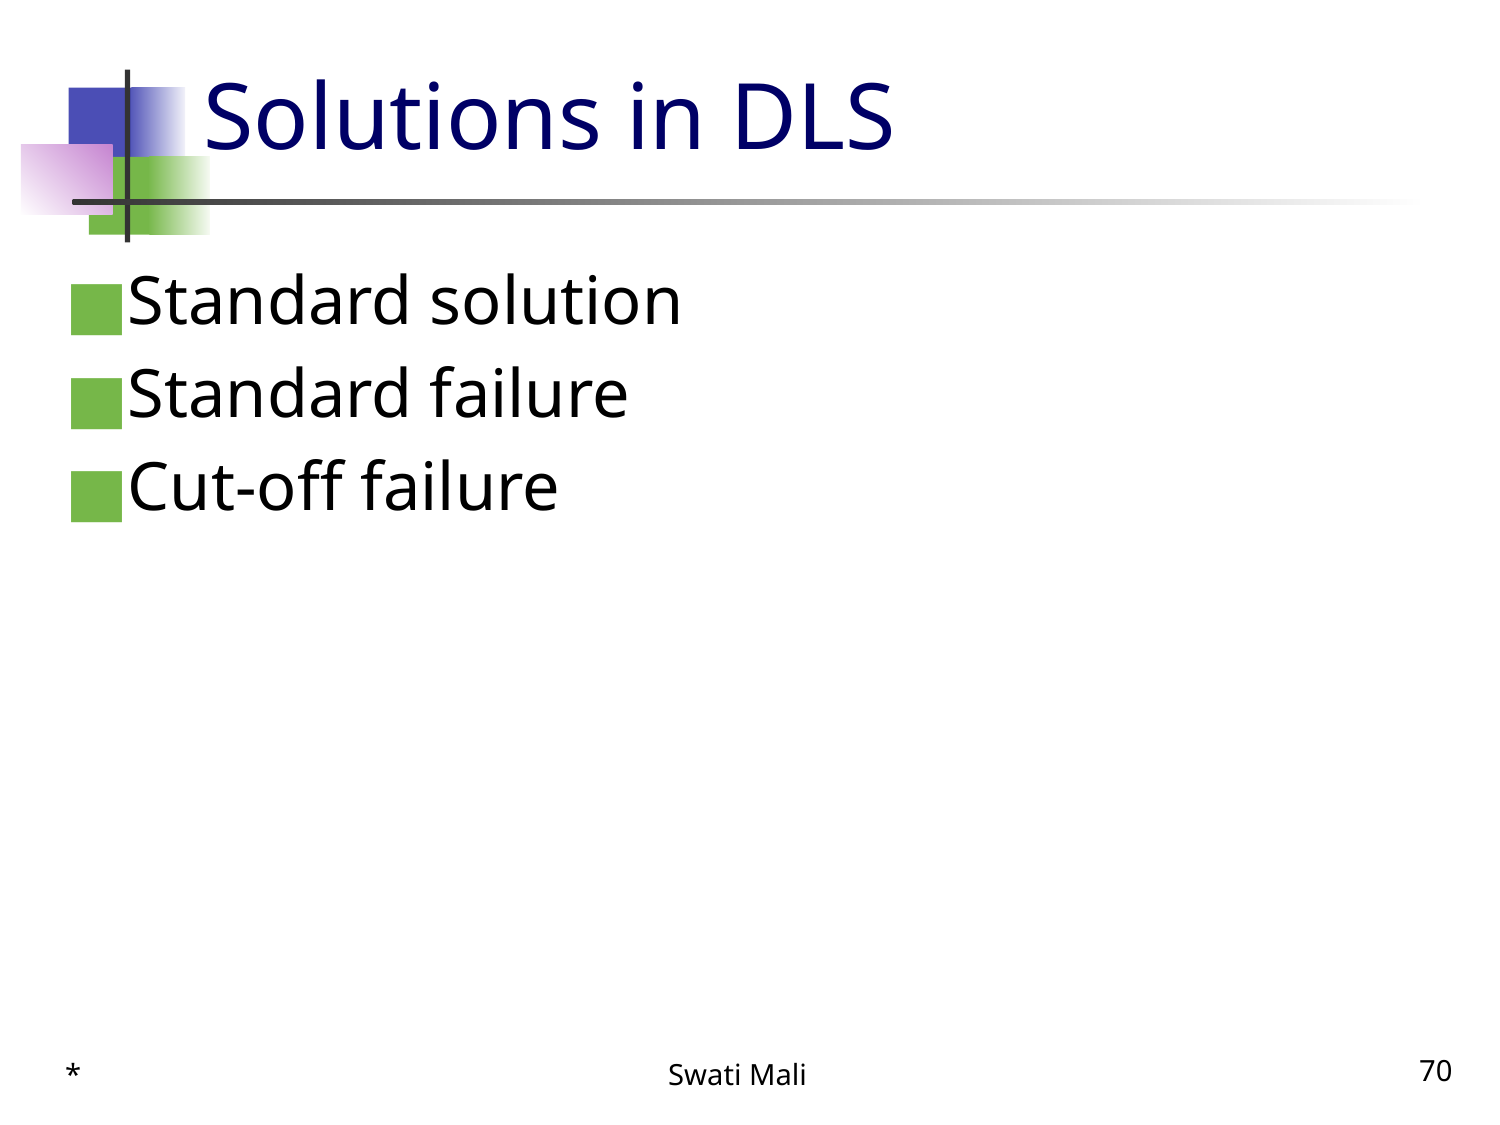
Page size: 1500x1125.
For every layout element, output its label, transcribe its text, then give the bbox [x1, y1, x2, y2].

list Standard solution Standard failure Cut-off failure [50, 249, 1469, 1006]
title Solutions in DLS [188, 35, 1468, 175]
text_box Swati Mali [500, 1024, 975, 1100]
text_box 70 [1155, 1024, 1468, 1100]
text_box * [49, 1024, 363, 1100]
